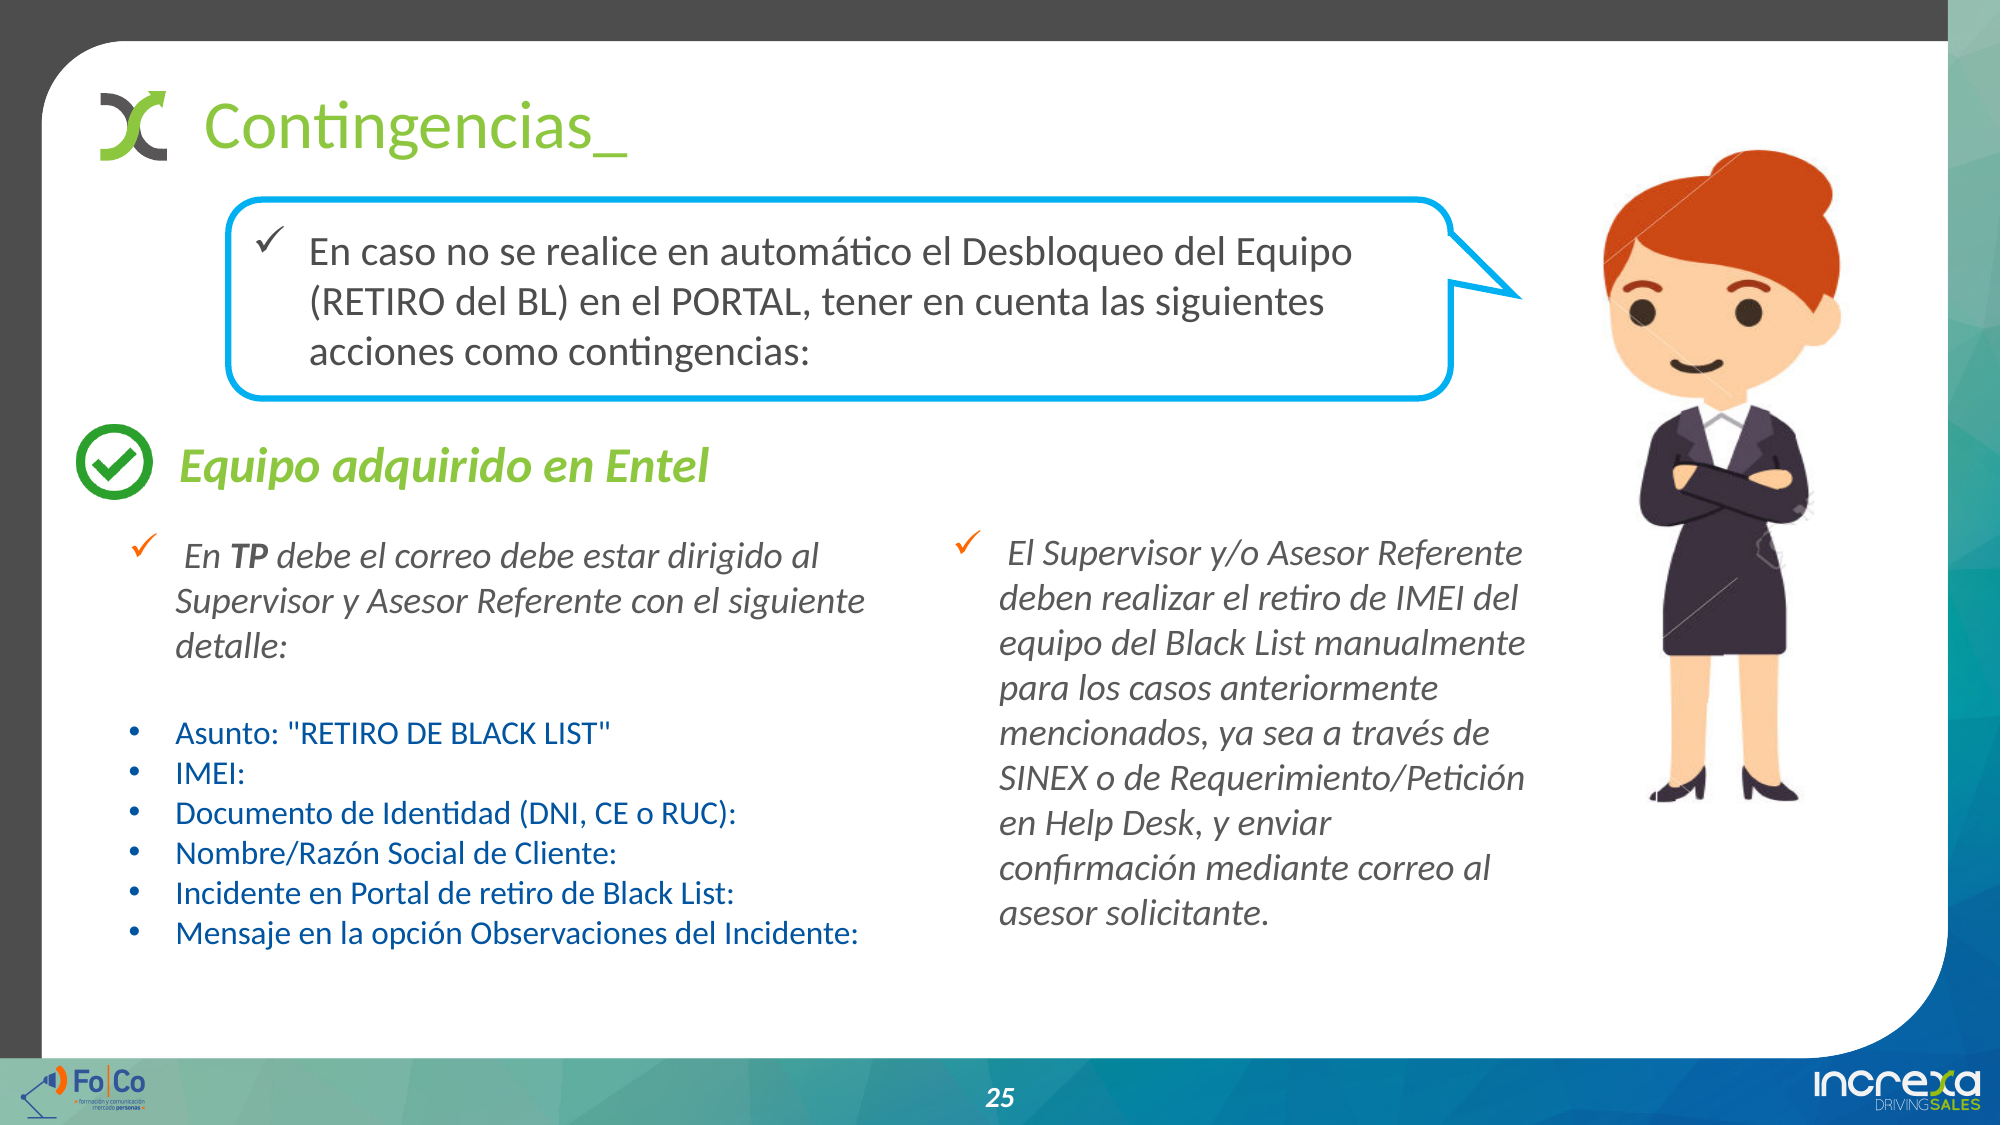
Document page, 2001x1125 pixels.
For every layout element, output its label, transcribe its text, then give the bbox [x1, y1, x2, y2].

picture [0, 0, 2000, 1125]
text_box En caso no se realice en automático el Desbloqueo del Equipo (RETIRO del BL) en el PORTAL, tener en cuenta las siguientes acciones como contingencias: [227, 198, 1517, 400]
text_box Equipo adquirido en Entel [165, 425, 965, 500]
slide_number 25 [774, 1076, 1225, 1115]
title Contingencias_ [189, 81, 1863, 171]
text_box El Supervisor y/o Asesor Referente deben realizar el retiro de IMEI del equipo del Black List manualmente para los casos anteriormente mencionados, ya sea a través de SINEX o de Requerimiento/Petición en Help Desk, y enviar confirmación mediante correo al asesor solicitante. [937, 430, 1550, 986]
text_box En TP debe el correo debe estar dirigido al Supervisor y Asesor Referente con el siguiente detalle: Asunto: "RETIRO DE BLACK LIST" IMEI: Documento de Identidad (DNI, CE o RUC): Nombre/Razón Social de Cliente: Incidente en Portal de retiro de Black List: Mensaje en la opción Observaciones del Incidente: [113, 479, 911, 1004]
